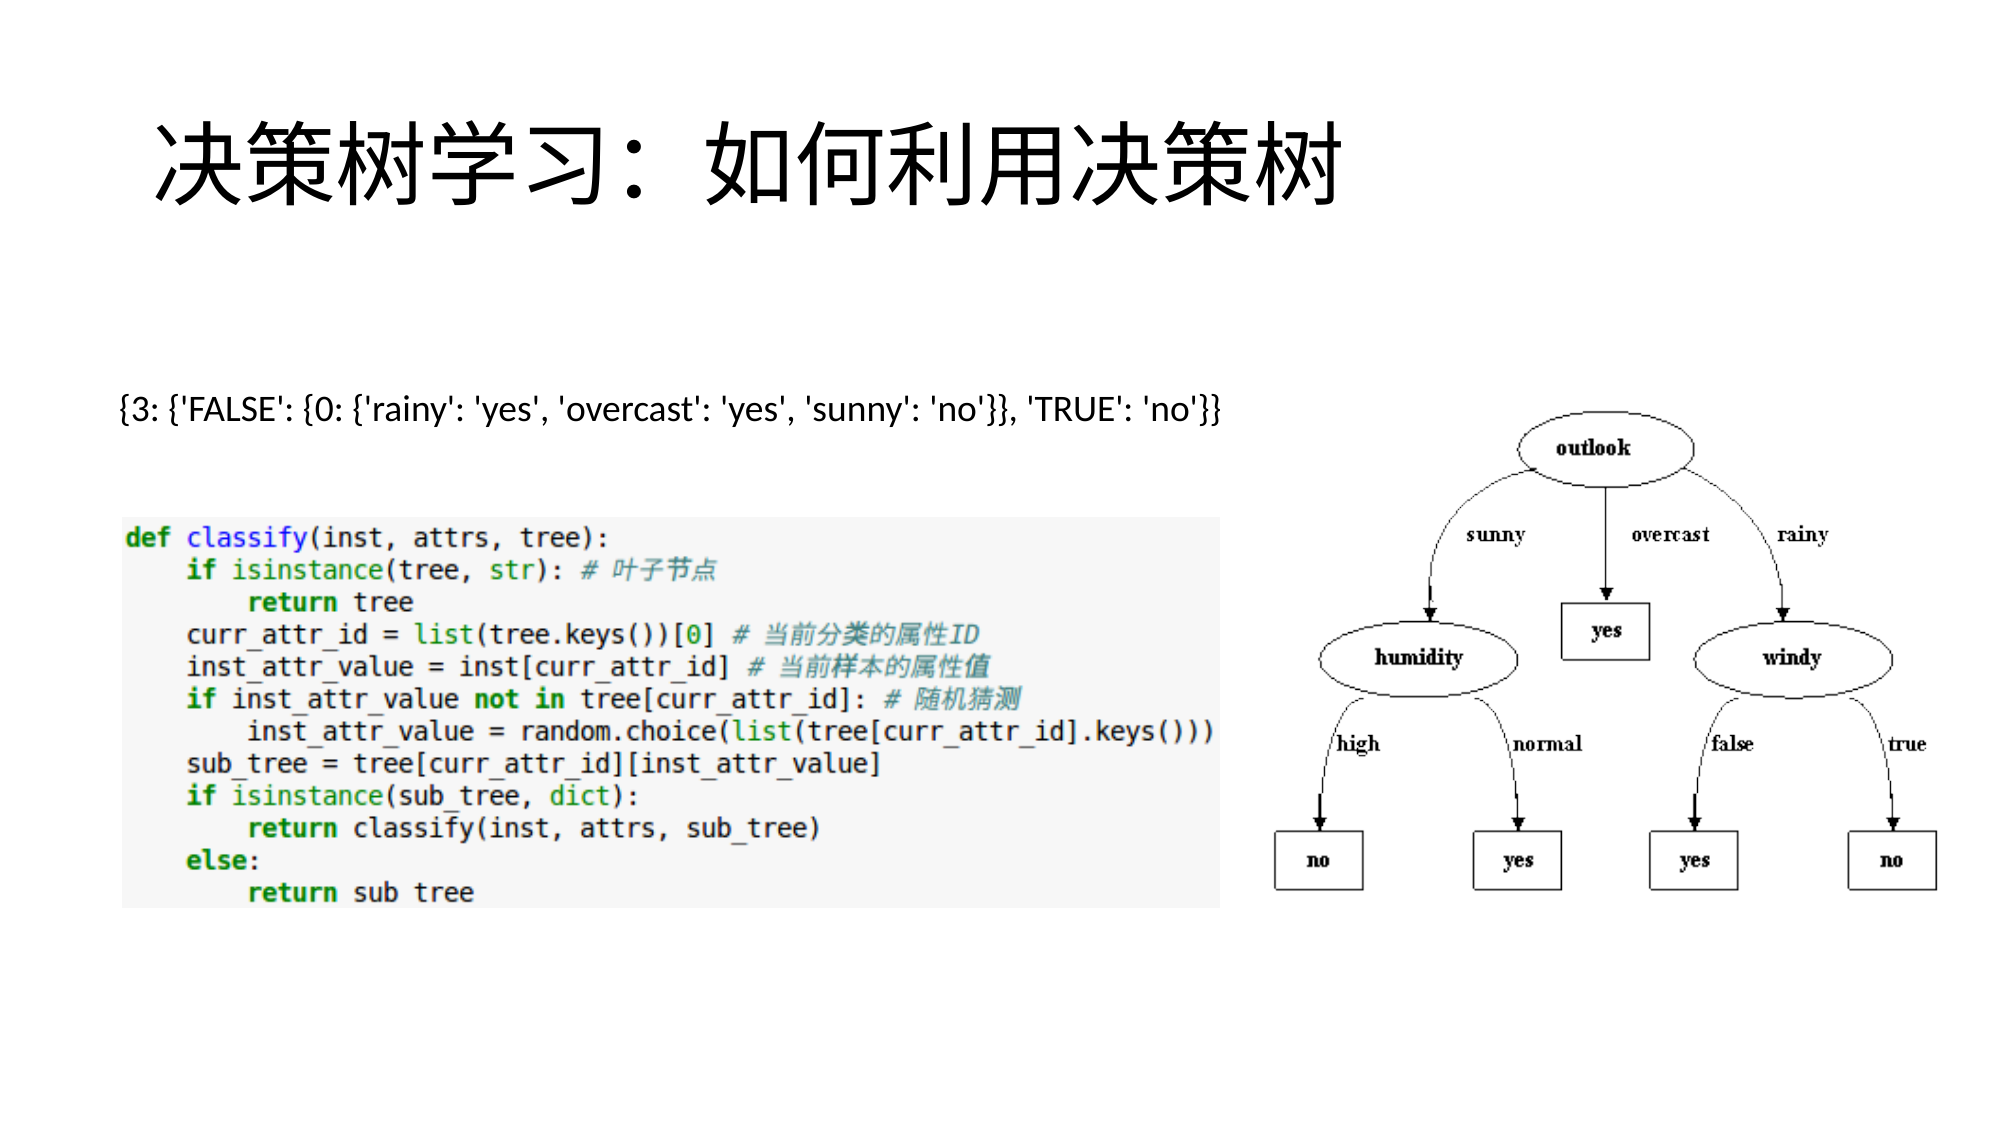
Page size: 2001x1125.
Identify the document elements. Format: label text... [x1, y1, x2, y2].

text_box {3: {'FALSE': {0: {'rainy': 'yes', 'overcast': 'yes', 'sunny': 'no'}}, 'TRUE': 'no'}} [0, 376, 1342, 436]
title 决策树学习：如何利用决策树 [137, 59, 1863, 278]
picture [122, 393, 2000, 928]
